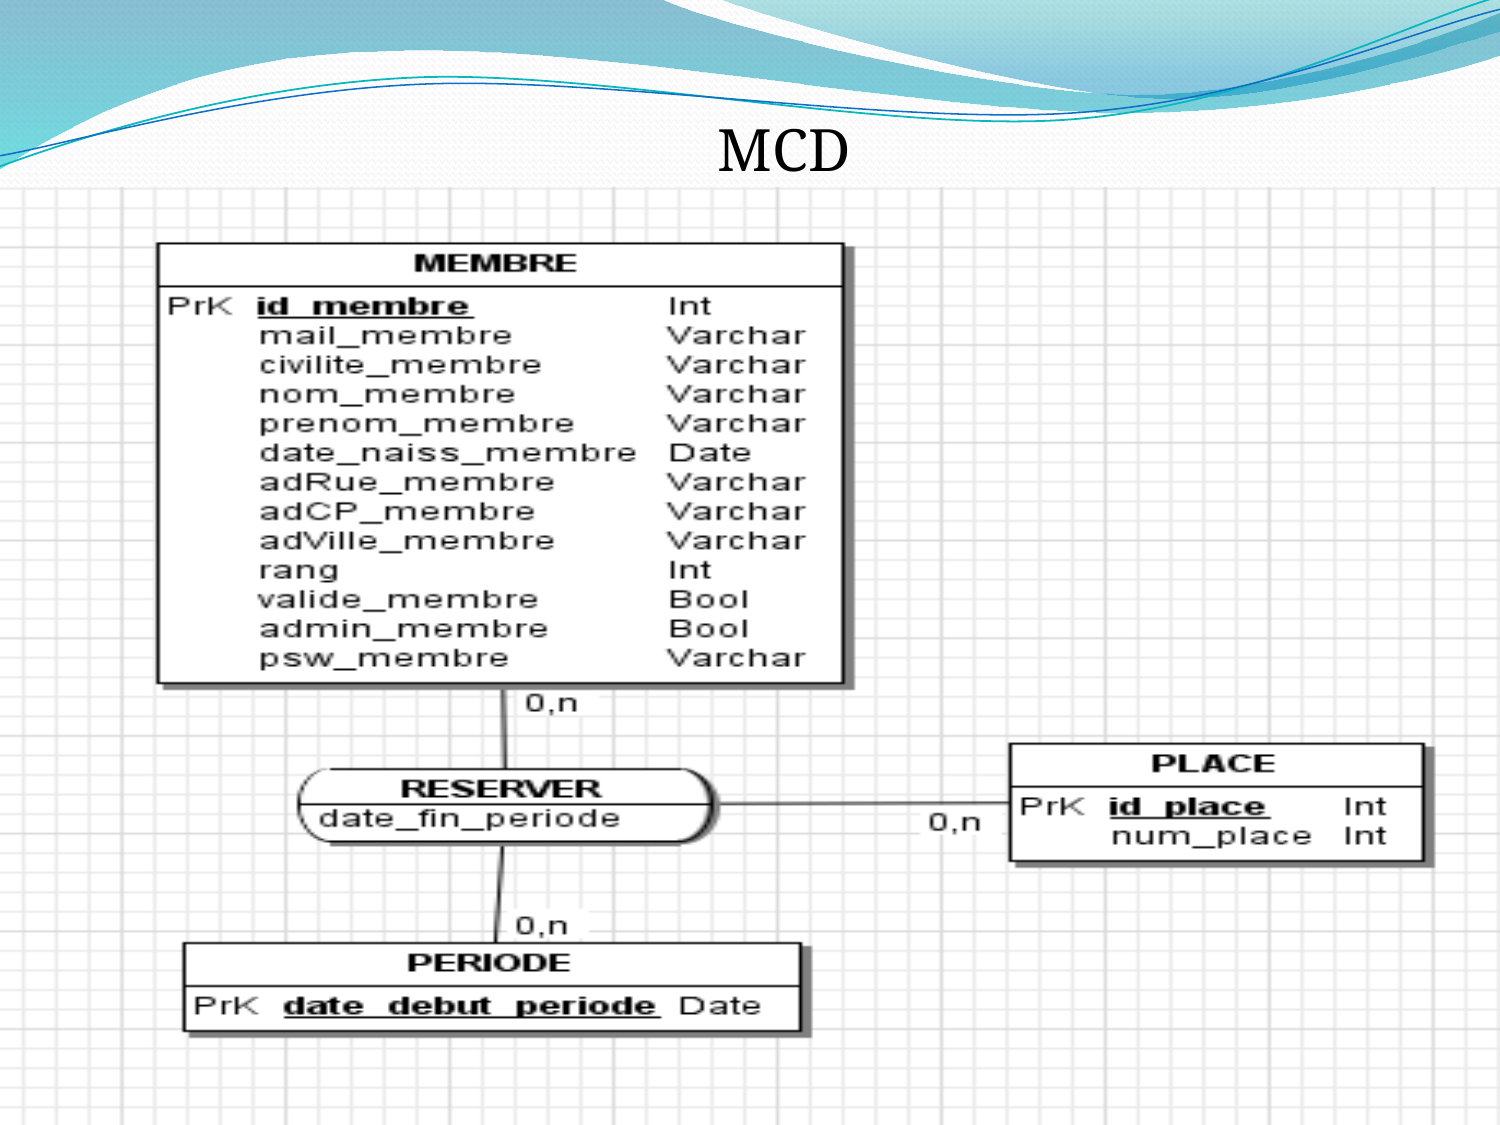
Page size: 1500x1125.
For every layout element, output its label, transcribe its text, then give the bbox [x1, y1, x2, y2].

text_box MCD [703, 105, 938, 187]
picture [0, 187, 1500, 1125]
